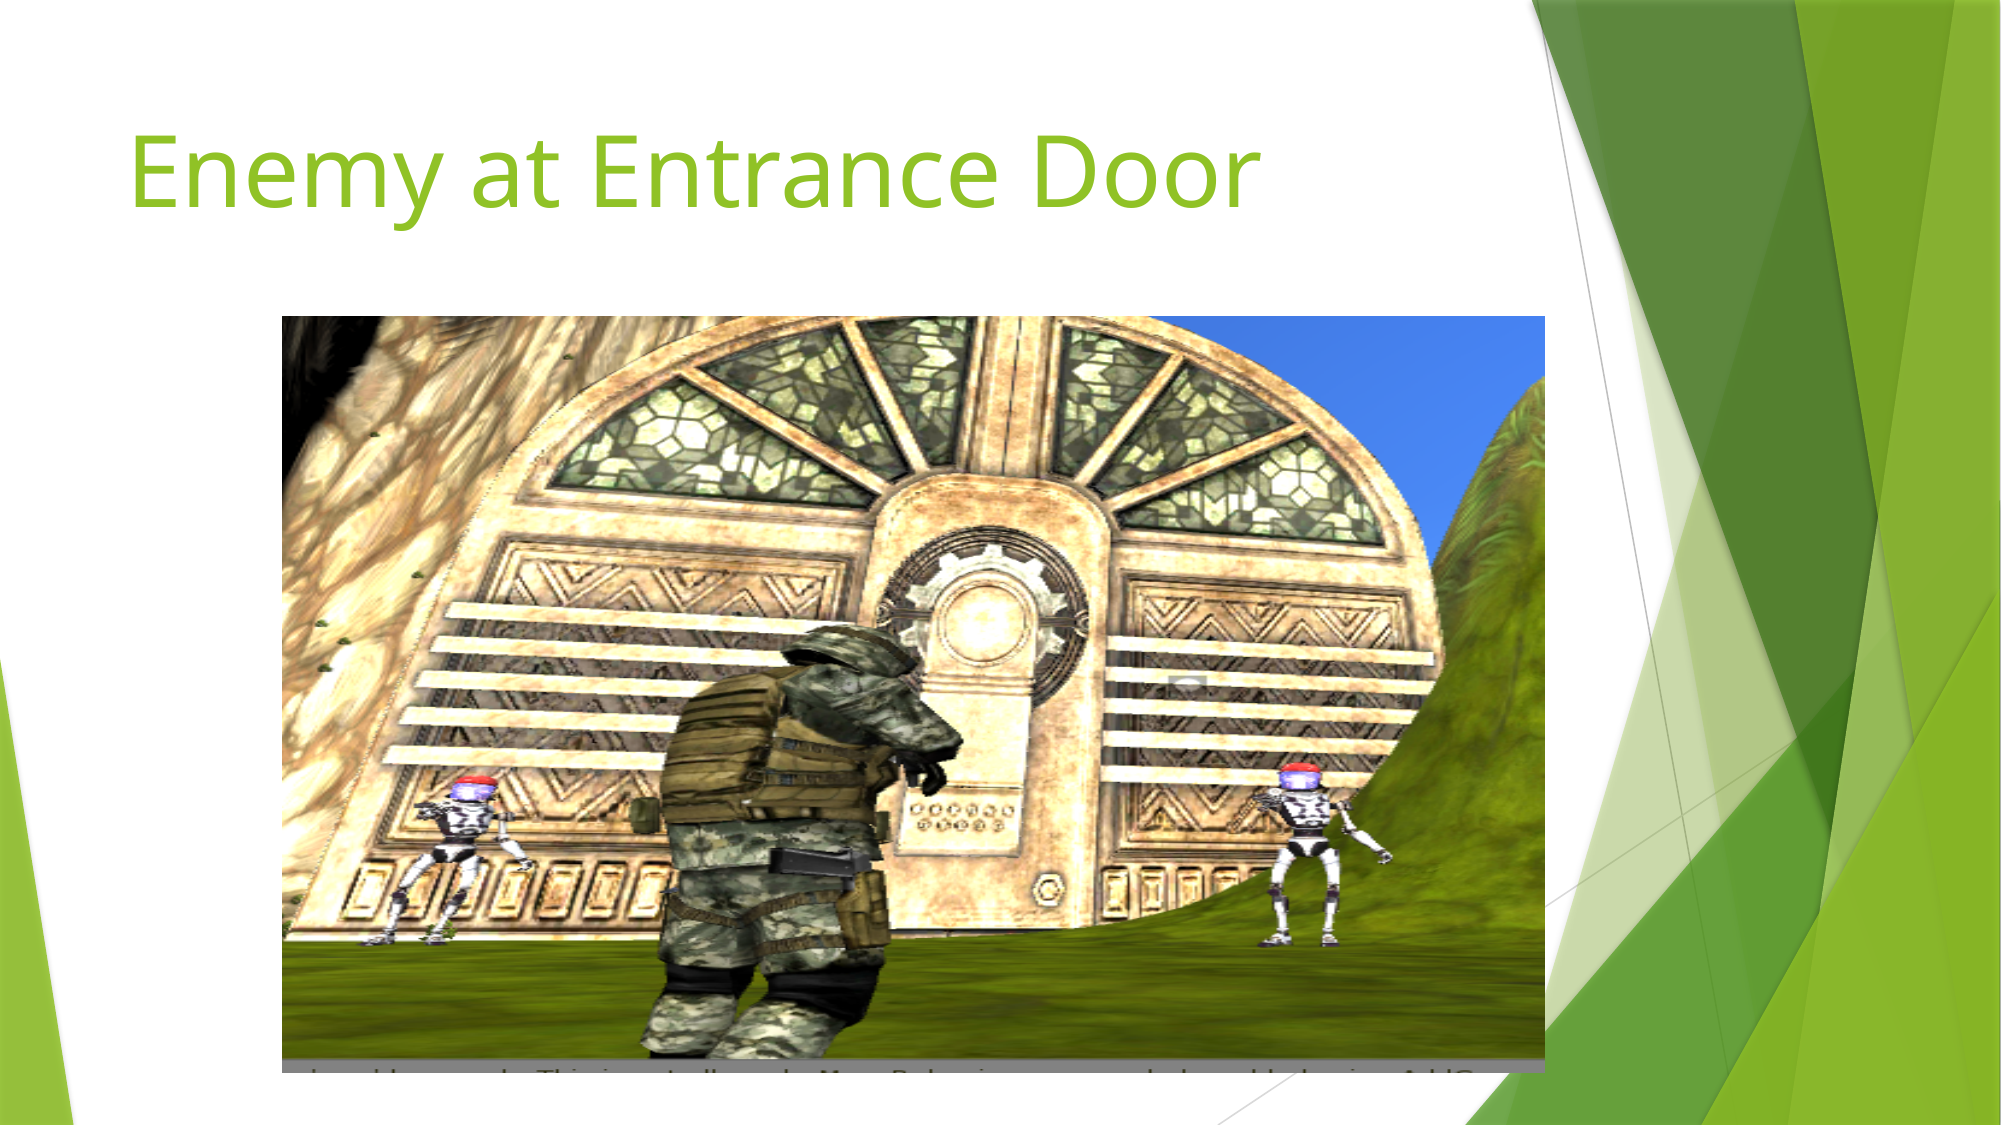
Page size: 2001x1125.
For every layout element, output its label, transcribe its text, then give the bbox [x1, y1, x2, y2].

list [281, 316, 1546, 1073]
title Enemy at Entrance Door [111, 99, 1522, 317]
